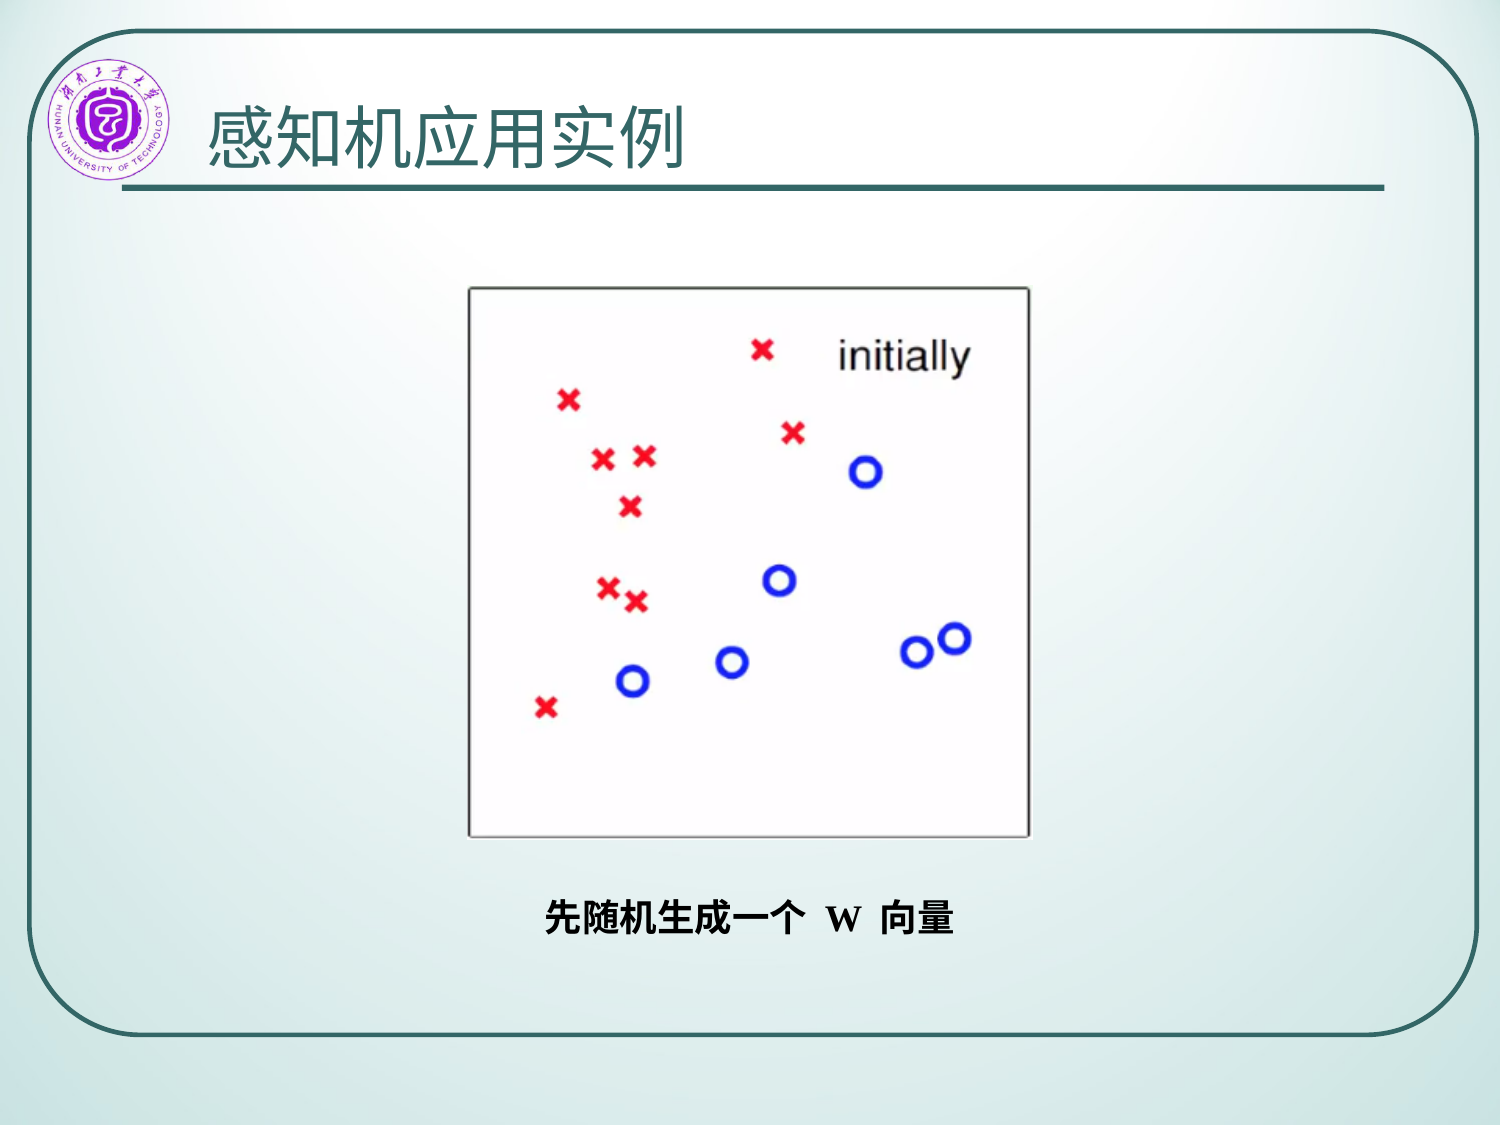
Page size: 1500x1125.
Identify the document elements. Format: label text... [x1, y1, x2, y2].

picture [0, 0, 1500, 1125]
title 感知机应用实例 [159, 66, 1422, 185]
text_box 先随机生成一个 W 向量 [530, 886, 970, 947]
